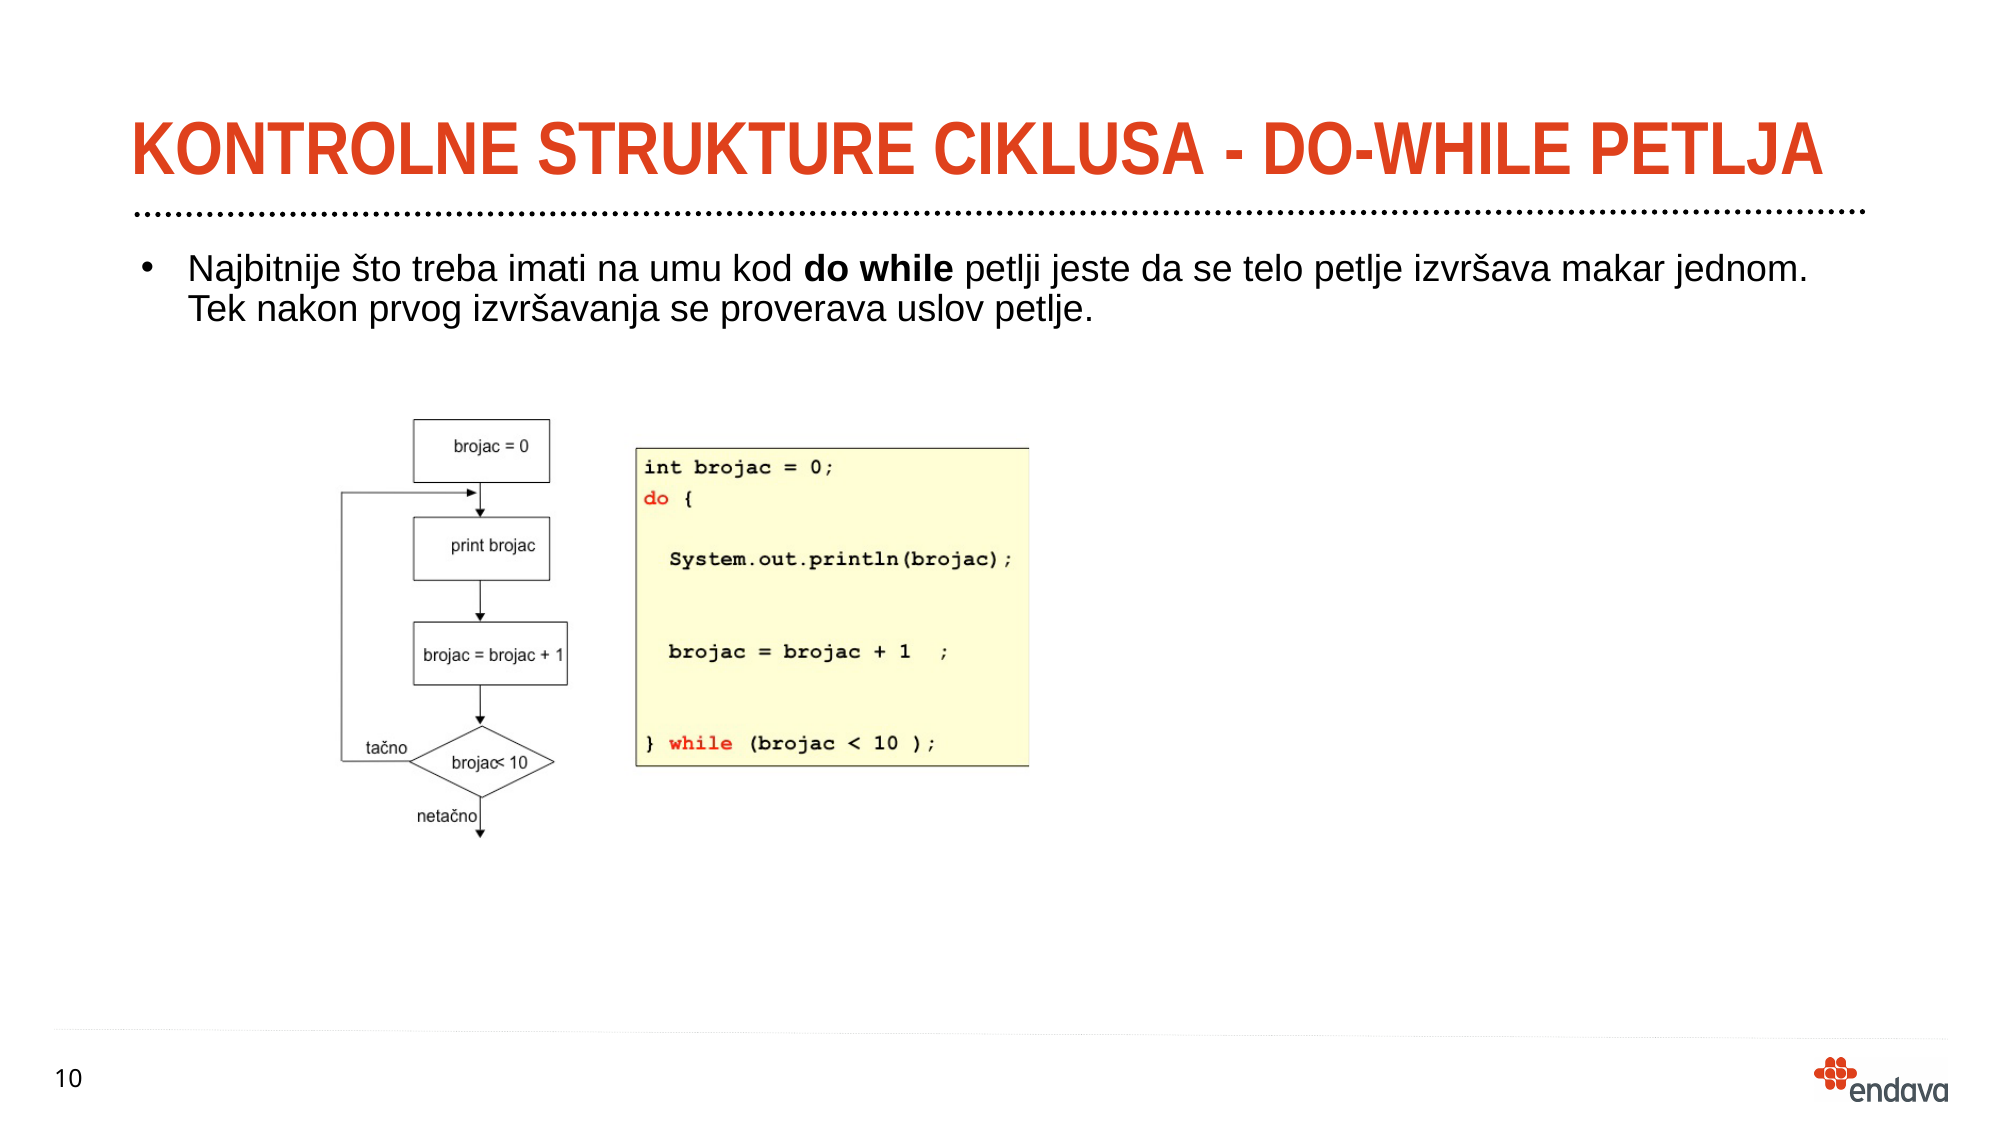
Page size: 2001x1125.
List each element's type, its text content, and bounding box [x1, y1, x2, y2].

title Kontrolne struKture CIKLUSA - Do-while petlja [86, 26, 1886, 195]
picture [1814, 1057, 1948, 1102]
picture [335, 417, 1030, 839]
list Najbitnije što treba imati na umu kod do while petlji jeste da se telo petlje izvršava makar jednom. Tek nakon prvog izvršavanja se proverava uslov petlje. [140, 240, 1833, 1015]
